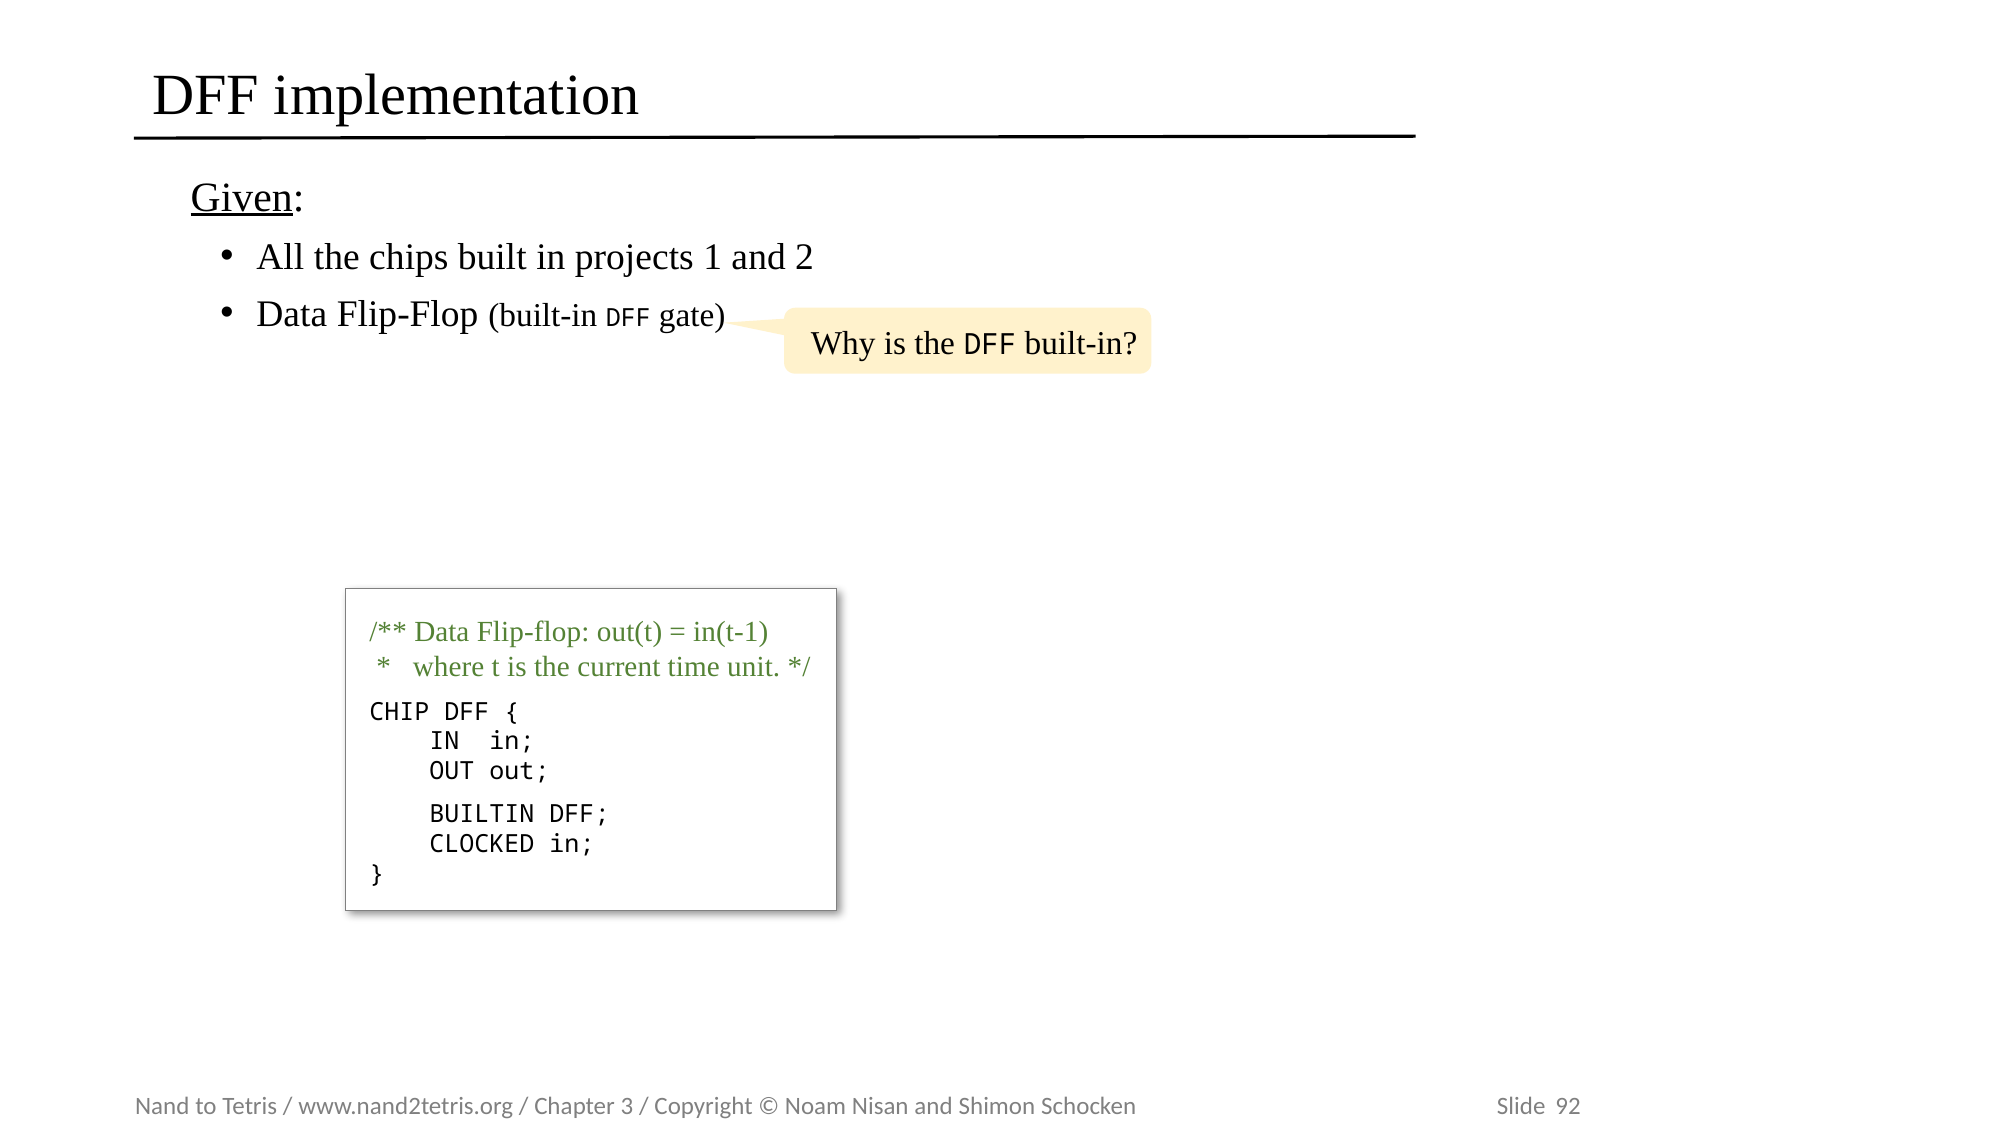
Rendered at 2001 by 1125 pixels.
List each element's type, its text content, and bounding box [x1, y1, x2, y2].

text_box /** Data Flip-flop: out(t) = in(t-1) * where t is the current time unit. */ CHIP DFF { IN in; OUT out; BUILTIN DFF; CLOCKED in; } [345, 588, 837, 911]
text_box Given: All the chips built in projects 1 and 2 Data Flip-Flop (built-in DFF gate) [175, 161, 1333, 368]
title DFF implementation [137, 48, 1417, 144]
text_box Why is the DFF built-in? [723, 307, 1152, 375]
